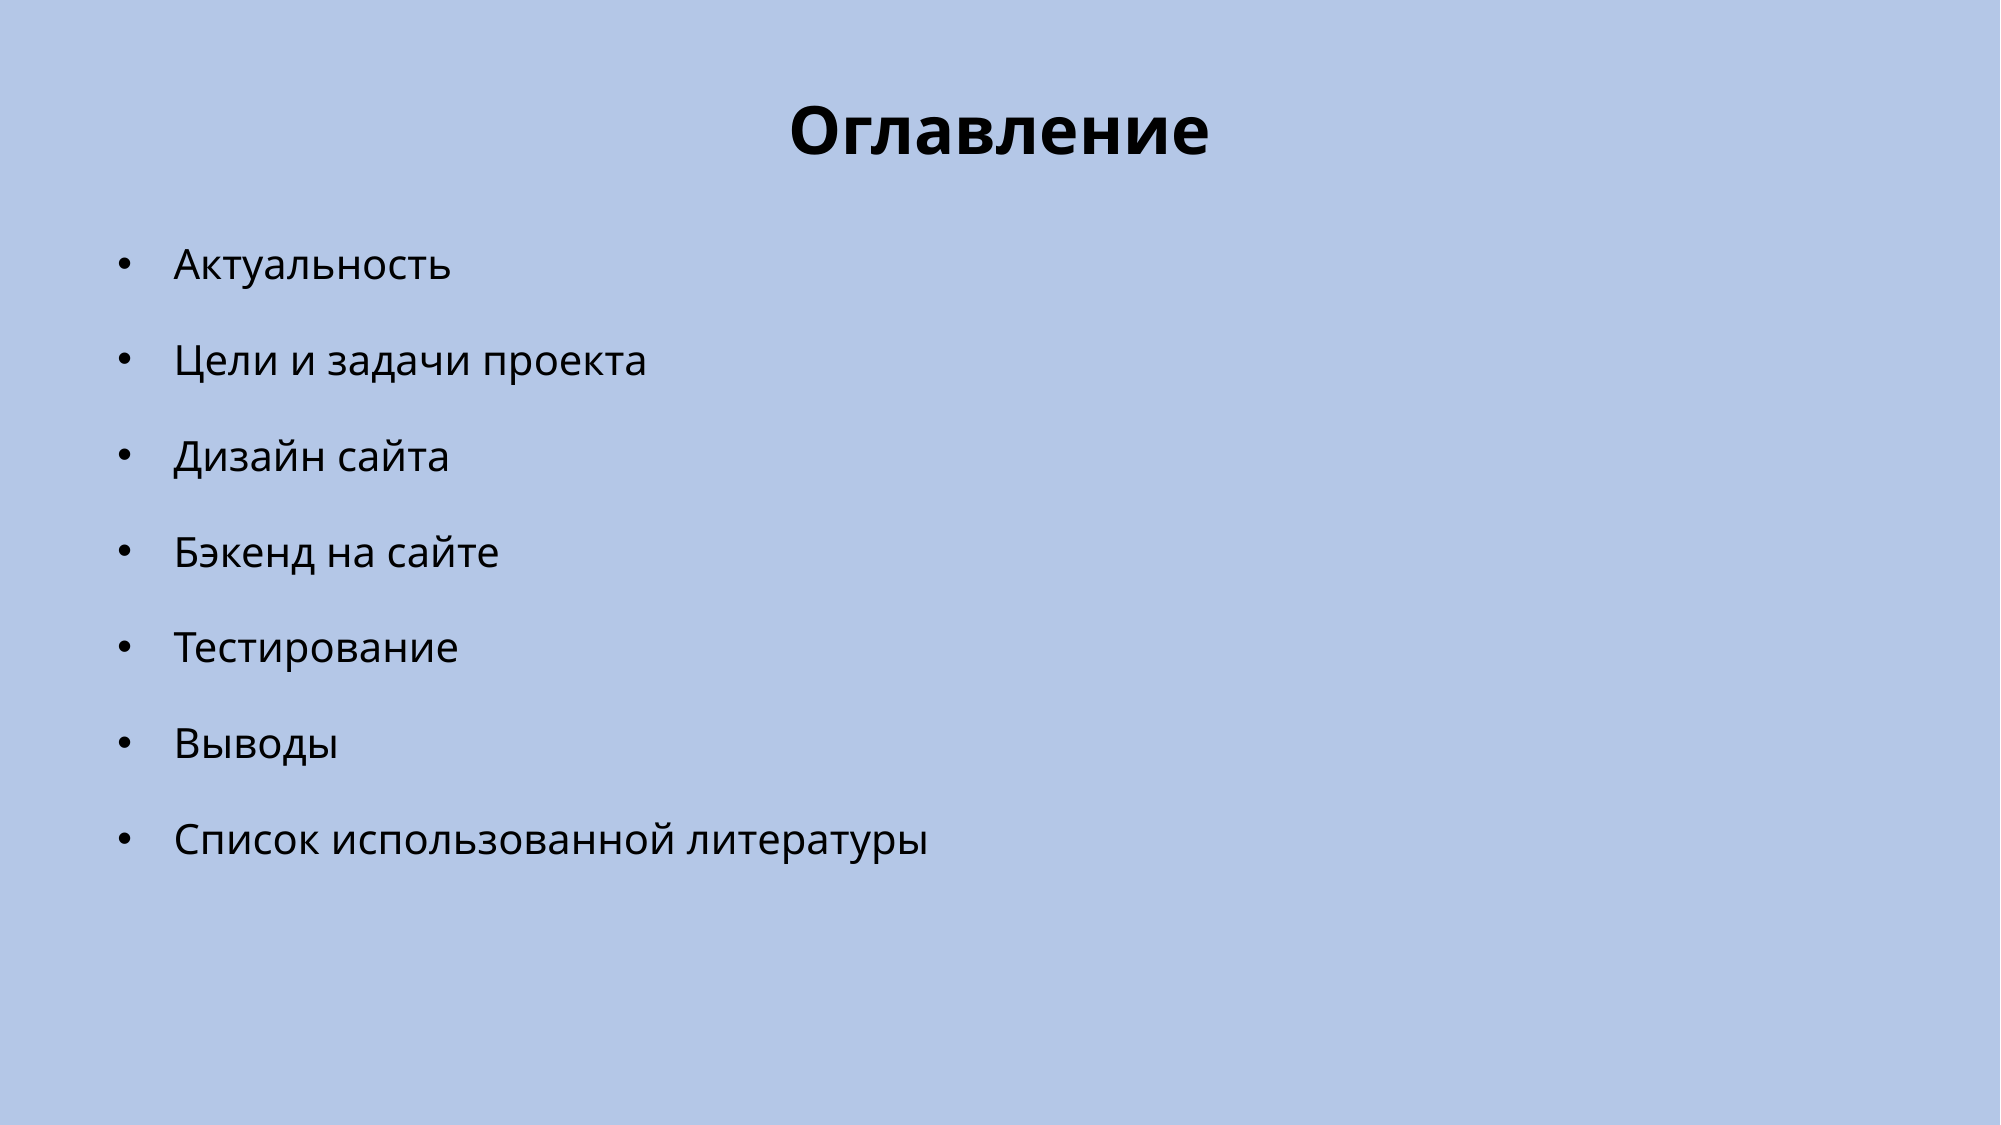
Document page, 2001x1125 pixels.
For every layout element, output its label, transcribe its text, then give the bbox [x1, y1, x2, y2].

title Оглавление [137, 59, 1863, 206]
text_box Актуальность Цели и задачи проекта Дизайн сайта Бэкенд на сайте Тестирование Выводы Список использованной литературы [102, 205, 1000, 871]
